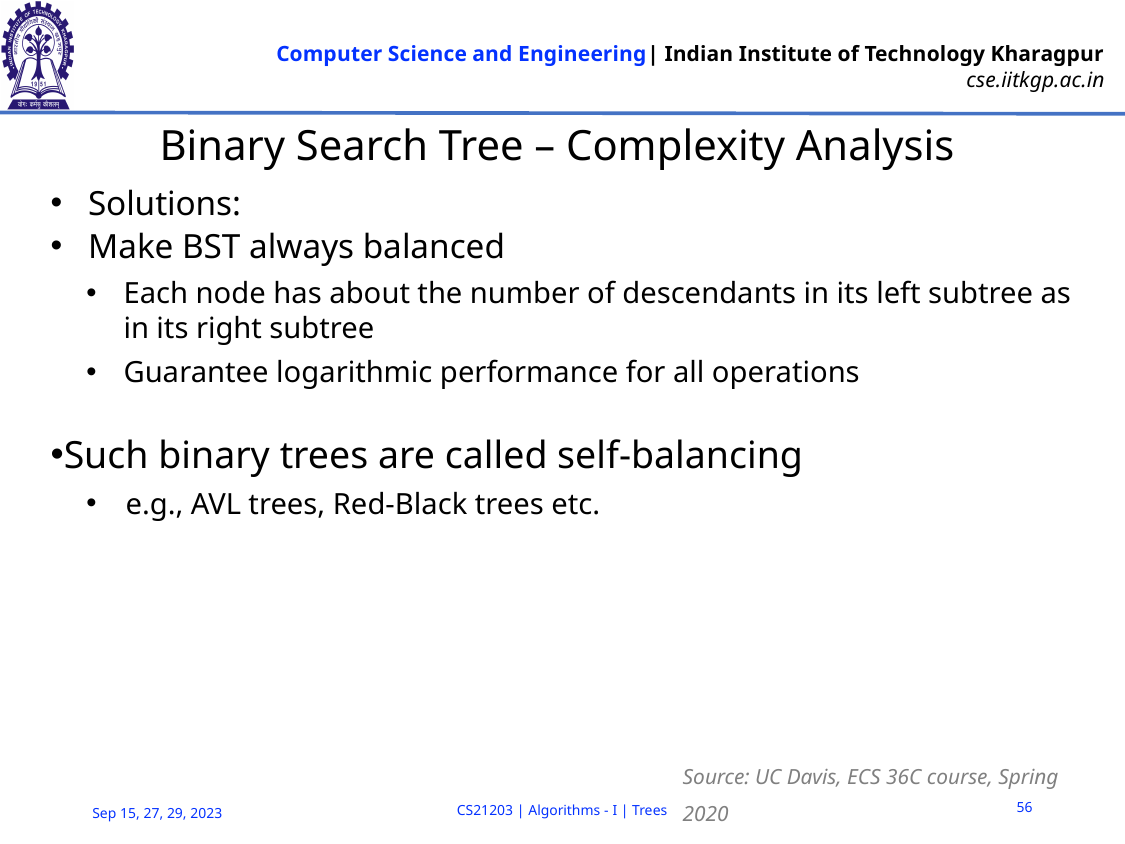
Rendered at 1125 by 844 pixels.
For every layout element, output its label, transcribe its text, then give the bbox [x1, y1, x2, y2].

text_box Source: UC Davis, ECS 36C course, Spring 2020 [668, 775, 1121, 802]
picture [1, 1, 74, 110]
slide_number 56 [992, 802, 1048, 831]
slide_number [77, 798, 274, 844]
text_box Solutions: Make BST always balanced Each node has about the number of descendants in its left subtree as in its right subtree Guarantee logarithmic performance for all operations Such binary trees are called self-balancing e.g., AVL trees, Red-Black trees etc. [35, 178, 1088, 589]
footer CS21203 | Algorithms - I | Trees [185, 787, 940, 833]
title Binary Search Tree – Complexity Analysis [35, 72, 1078, 178]
